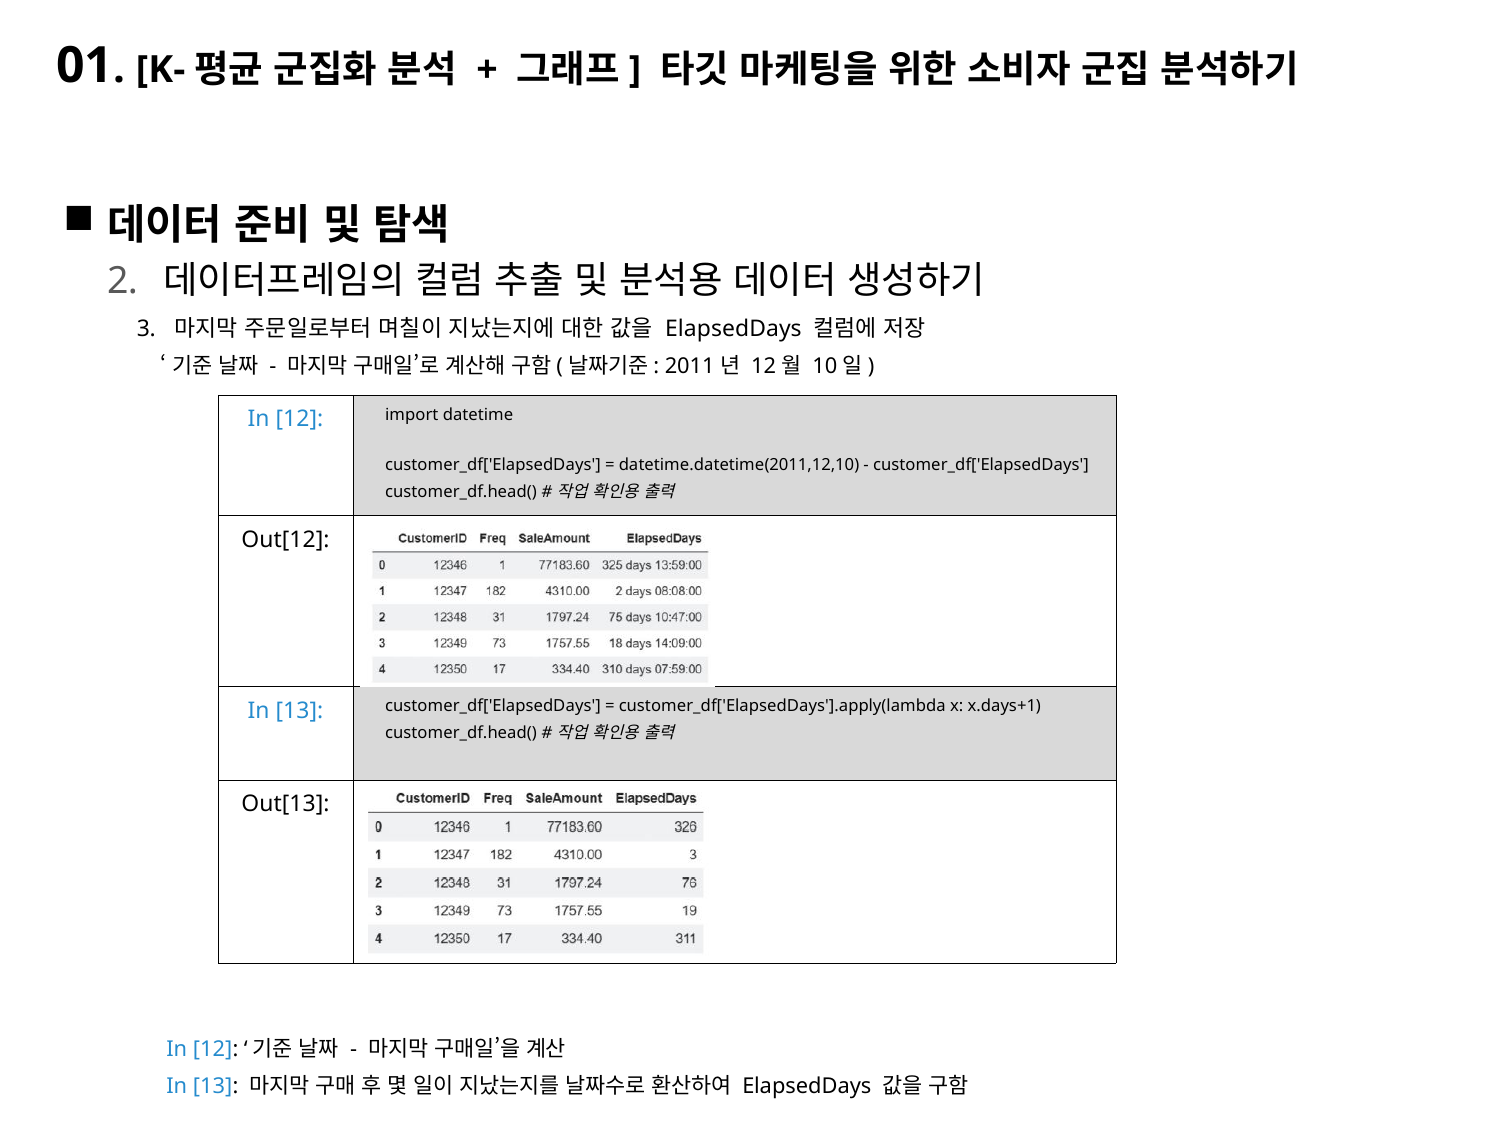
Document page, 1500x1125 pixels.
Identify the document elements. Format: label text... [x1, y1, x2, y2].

table_header In [12]: [219, 396, 353, 515]
table_cell Out[13]: [219, 781, 353, 963]
table_cell [354, 781, 1116, 963]
table_cell In [13]: [219, 687, 353, 780]
table_cell [354, 516, 1116, 686]
table_cell customer_df['ElapsedDays'] = customer_df['ElapsedDays'].apply(lambda x: x.days+1) customer_df.head() #작업 확인용 출력 [354, 687, 1116, 780]
table_header import datetime customer_df['ElapsedDays'] = datetime.datetime(2011,12,10) - customer_df['ElapsedDays'] customer_df.head() #작업 확인용 출력 [354, 396, 1116, 515]
picture [359, 784, 715, 956]
title 01. [K-평균 군집화 분석 + 그래프] 타깃 마케팅을 위한 소비자 군집 분석하기 [41, 17, 1467, 107]
list 데이터 준비 및 탐색 데이터프레임의 컬럼 추출 및 분석용 데이터 생성하기 마지막 주문일로부터 며칠이 지났는지에 대한 값을 ElapsedDays 컬럼에 저장 ‘기준 날짜 - 마지막 구매일’로 계산해 구함(날짜기준: 2011년 12월 10일) In [12]: ‘기준 날짜 - 마지막 구매일’을 계산 In [13]: 마지막 구매 후 몇 일이 지났는지를 날짜수로 환산하여 ElapsedDays 값을 구함 [48, 165, 1467, 1064]
table_cell Out[12]: [219, 516, 353, 686]
picture [359, 520, 715, 687]
